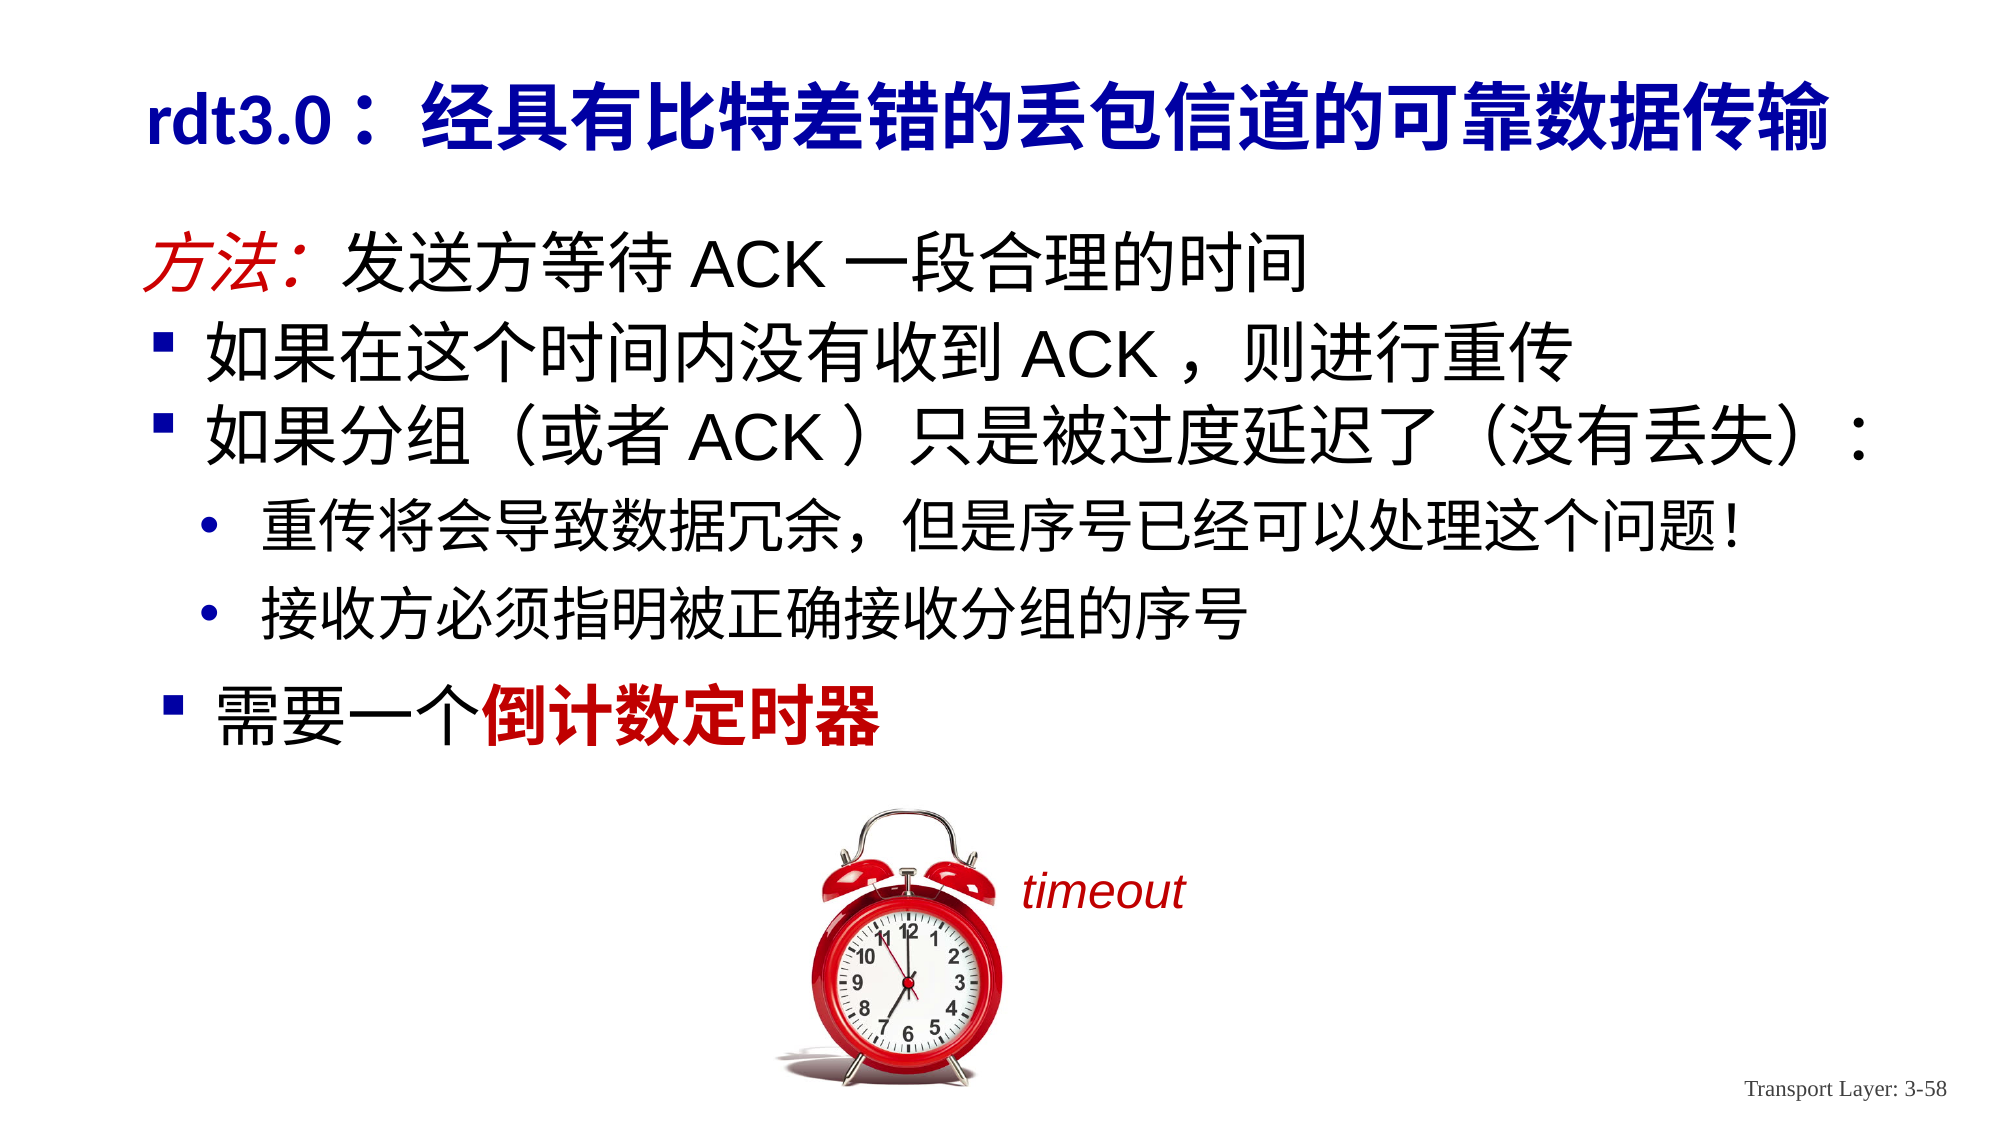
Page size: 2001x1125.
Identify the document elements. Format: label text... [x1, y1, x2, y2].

slide_number Transport Layer: 3- [1512, 1056, 1963, 1117]
text_box 需要一个倒计数定时器 [132, 665, 1925, 833]
title rdt3.0：经具有比特差错的丢包信道的可靠数据传输 [131, 47, 1952, 195]
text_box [631, 799, 1204, 1113]
text_box 方法：发送方等待ACK一段合理的时间 如果在这个时间内没有收到ACK，则进行重传 如果分组（或者ACK）只是被过度延迟了（没有丢失）： 重传将会导致数据冗余，但是序号已经可以处理这个问题！ 接收方必须指明被正确接收分组的序号 [123, 222, 1916, 1055]
